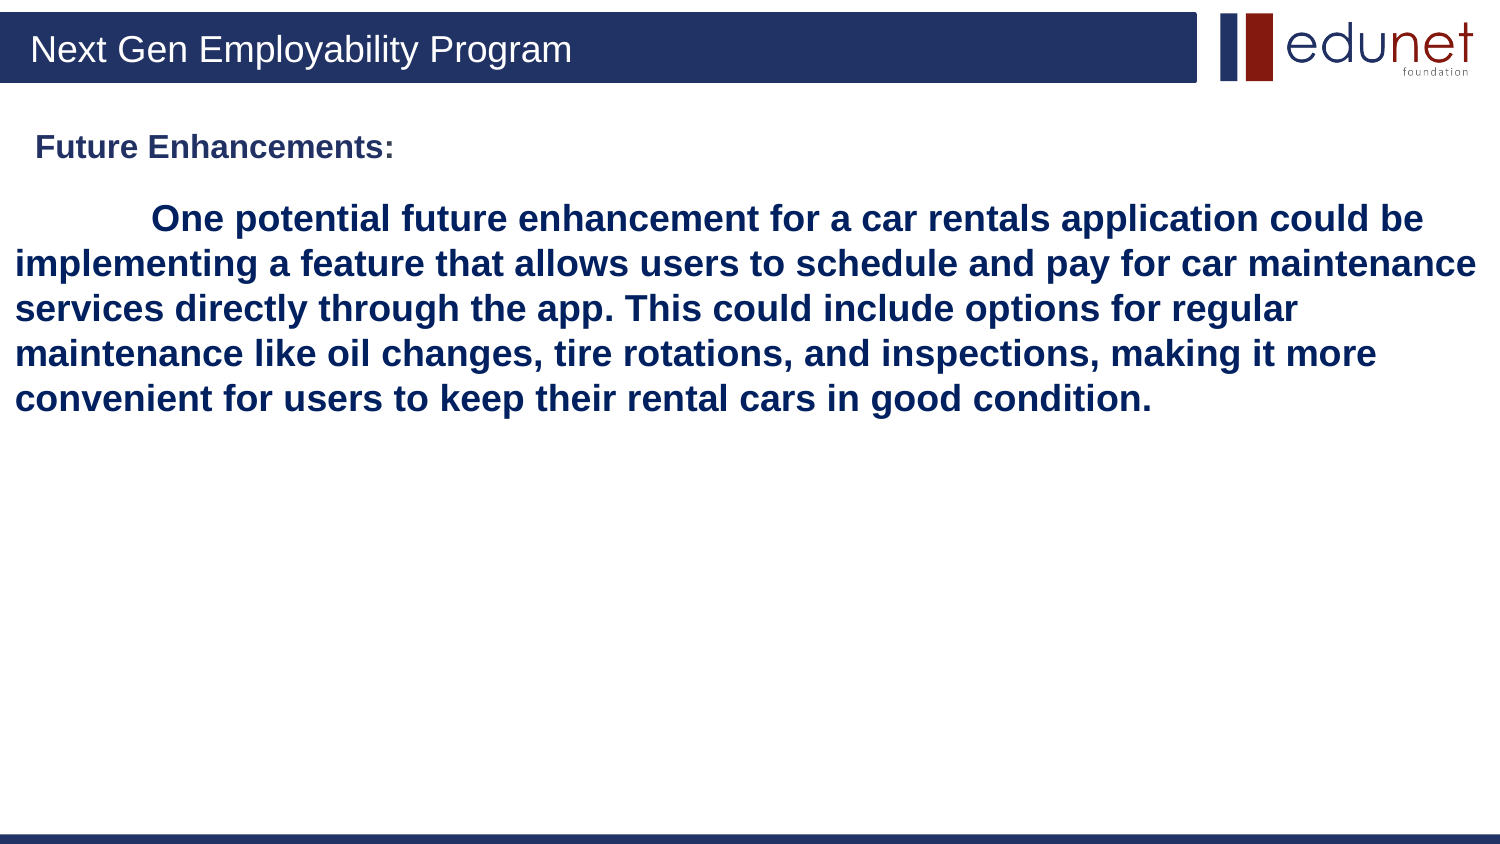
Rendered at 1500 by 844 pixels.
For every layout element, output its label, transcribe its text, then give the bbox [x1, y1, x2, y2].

picture [1279, 14, 1482, 83]
title Future Enhancements: [35, 118, 1417, 186]
text_box One potential future enhancement for a car rentals application could be implementing a feature that allows users to schedule and pay for car maintenance services directly through the app. This could include options for regular maintenance like oil changes, tire rotations, and inspections, making it more convenient for users to keep their rental cars in good condition. [0, 186, 1500, 427]
